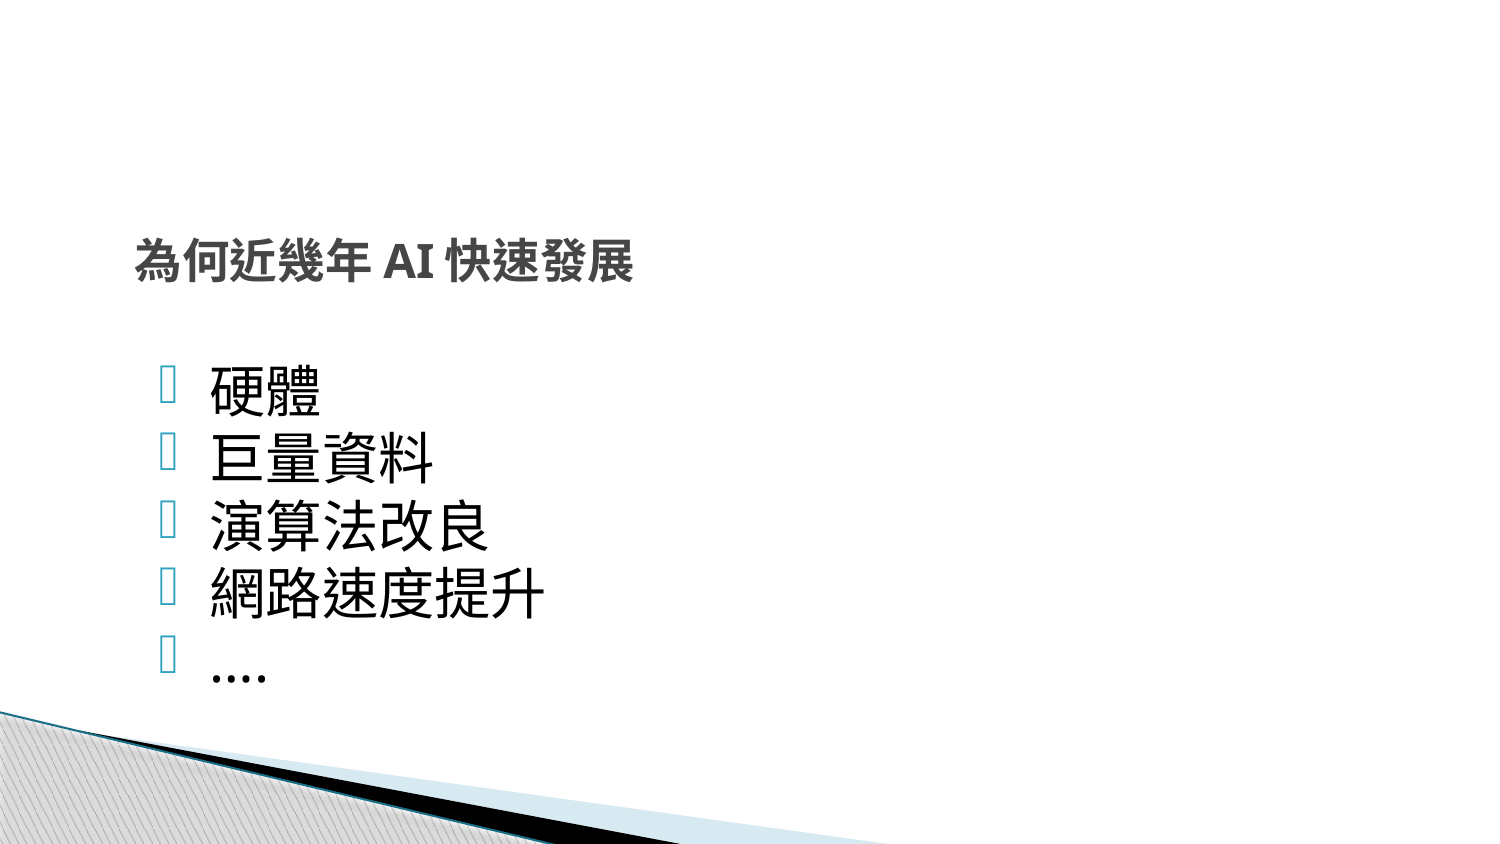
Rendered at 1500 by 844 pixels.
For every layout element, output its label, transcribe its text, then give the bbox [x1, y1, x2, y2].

title 為何近幾年AI快速發展 [119, 216, 1381, 305]
list 硬體 巨量資料 演算法改良 網路速度提升 …. [119, 341, 1381, 712]
